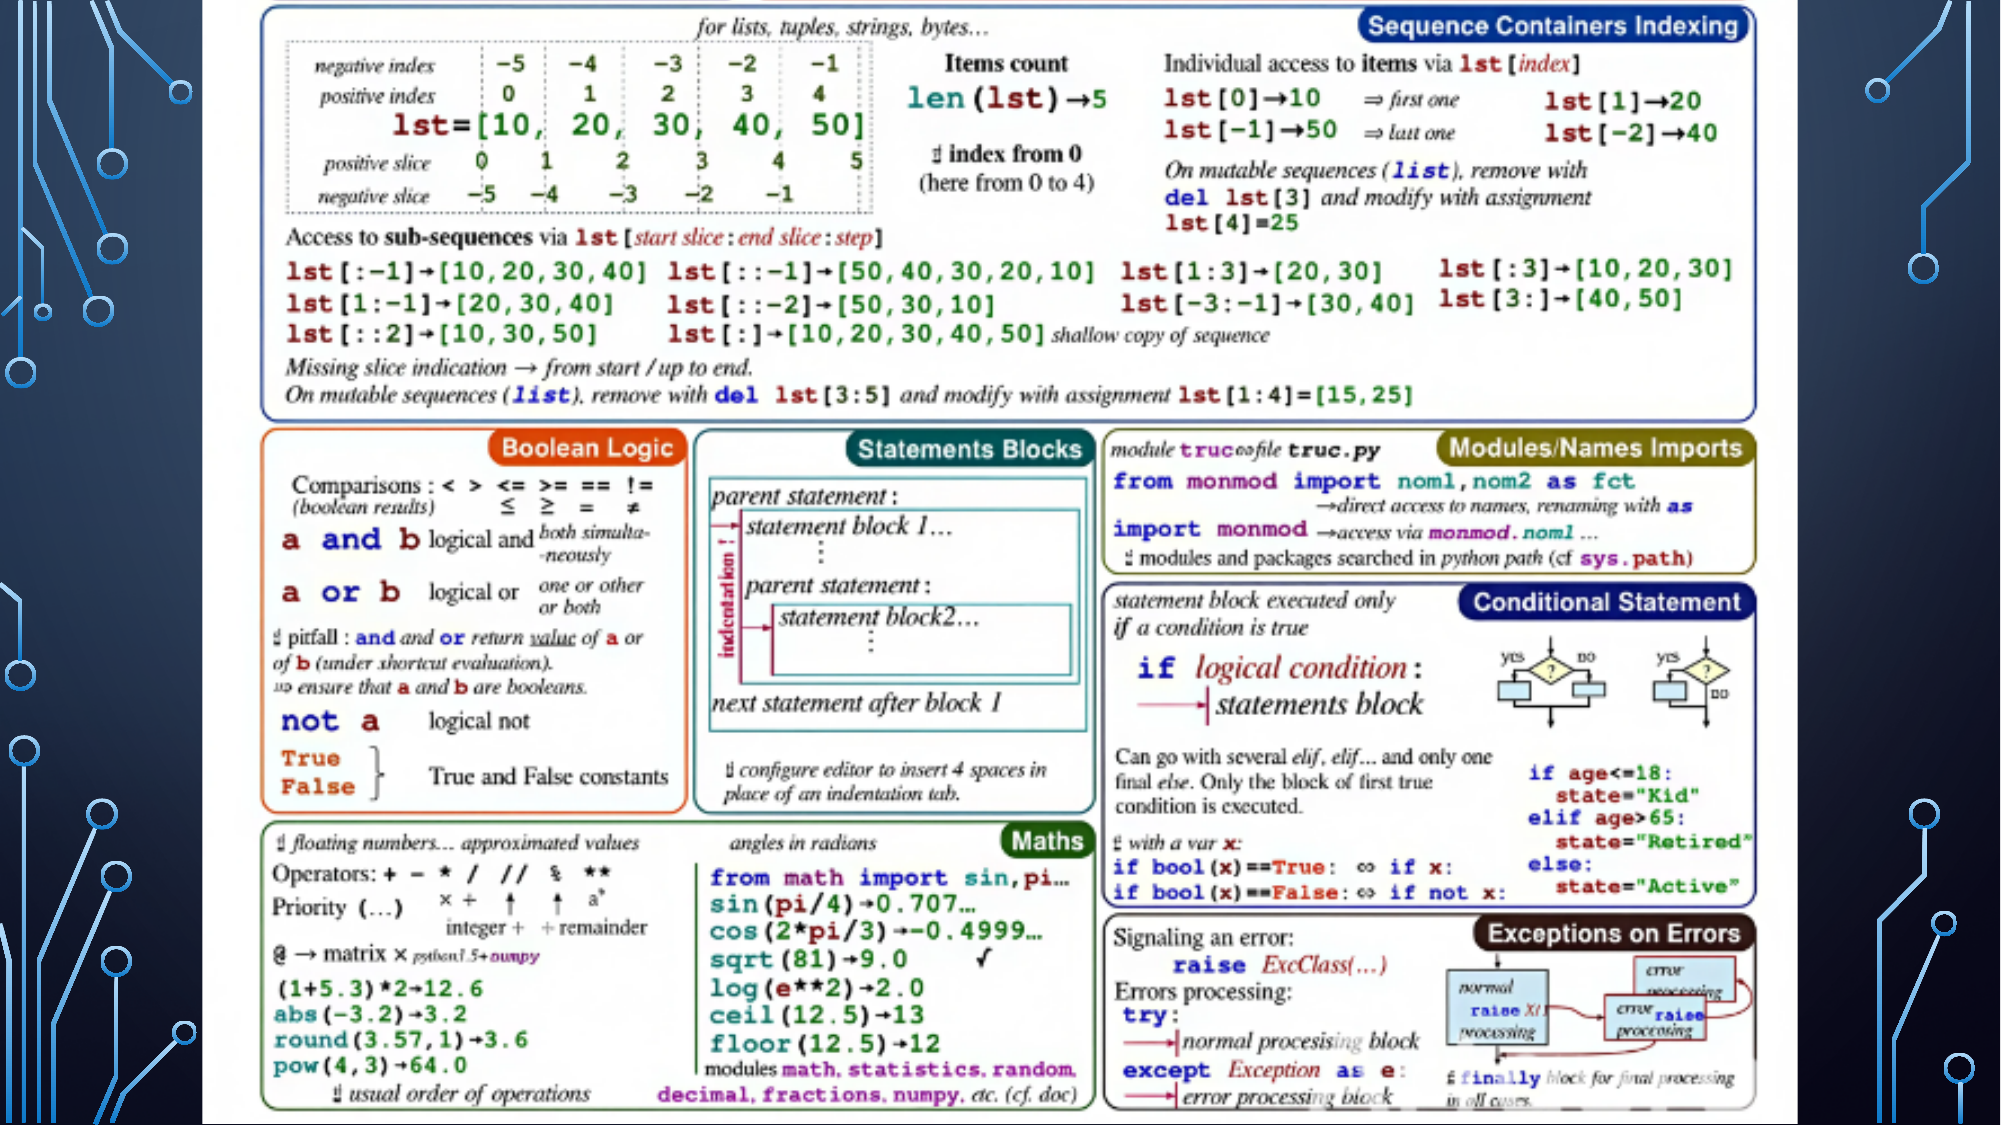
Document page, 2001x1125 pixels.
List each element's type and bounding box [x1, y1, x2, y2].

picture [202, 0, 1798, 1124]
